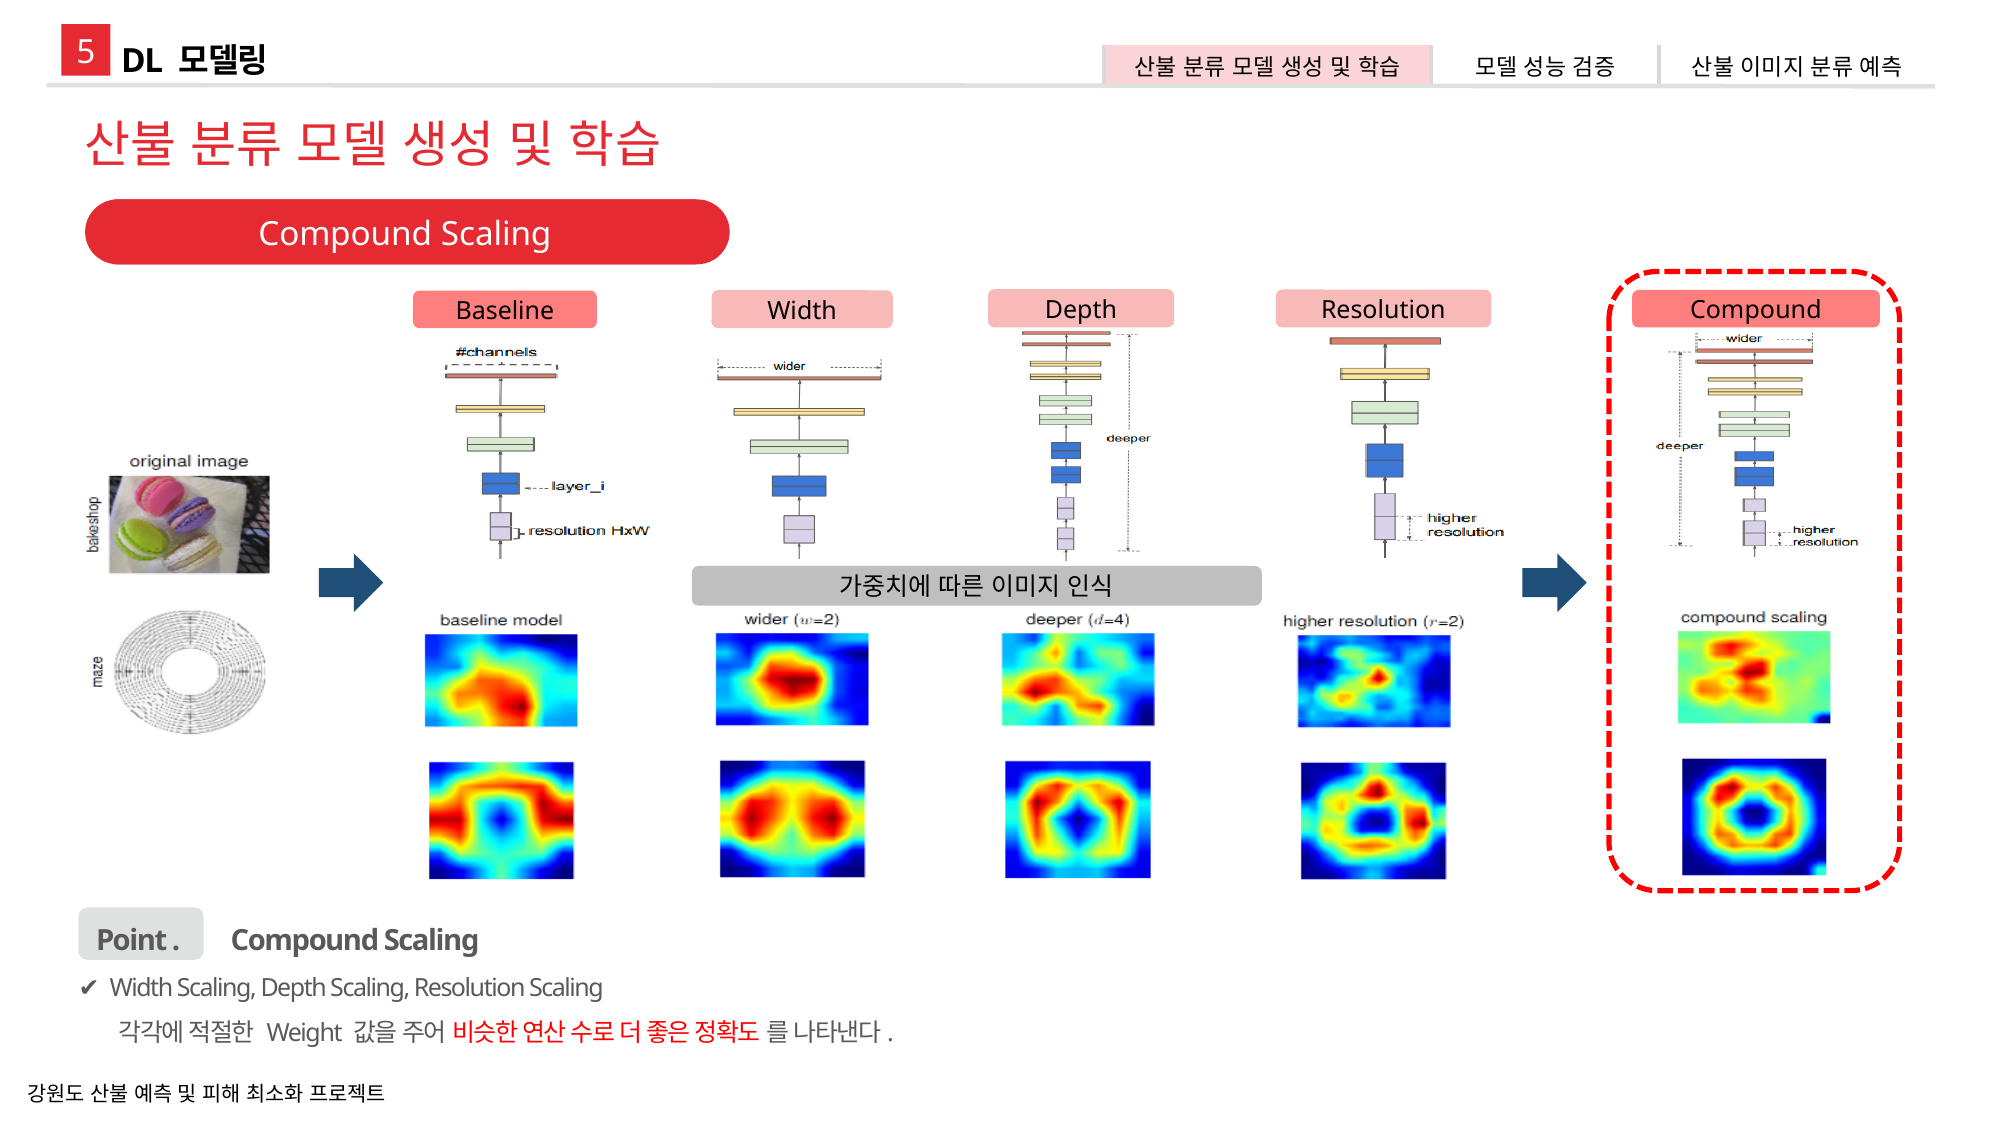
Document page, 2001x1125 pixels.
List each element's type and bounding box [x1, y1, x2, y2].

text_box [78, 271, 1900, 891]
text_box [61, 24, 264, 79]
text_box [27, 1081, 386, 1107]
text_box [78, 904, 1065, 1049]
text_box [85, 199, 730, 265]
text_box [85, 112, 682, 173]
table_header [1433, 45, 1657, 83]
table_header [1106, 45, 1429, 83]
table_header [1661, 45, 1935, 83]
